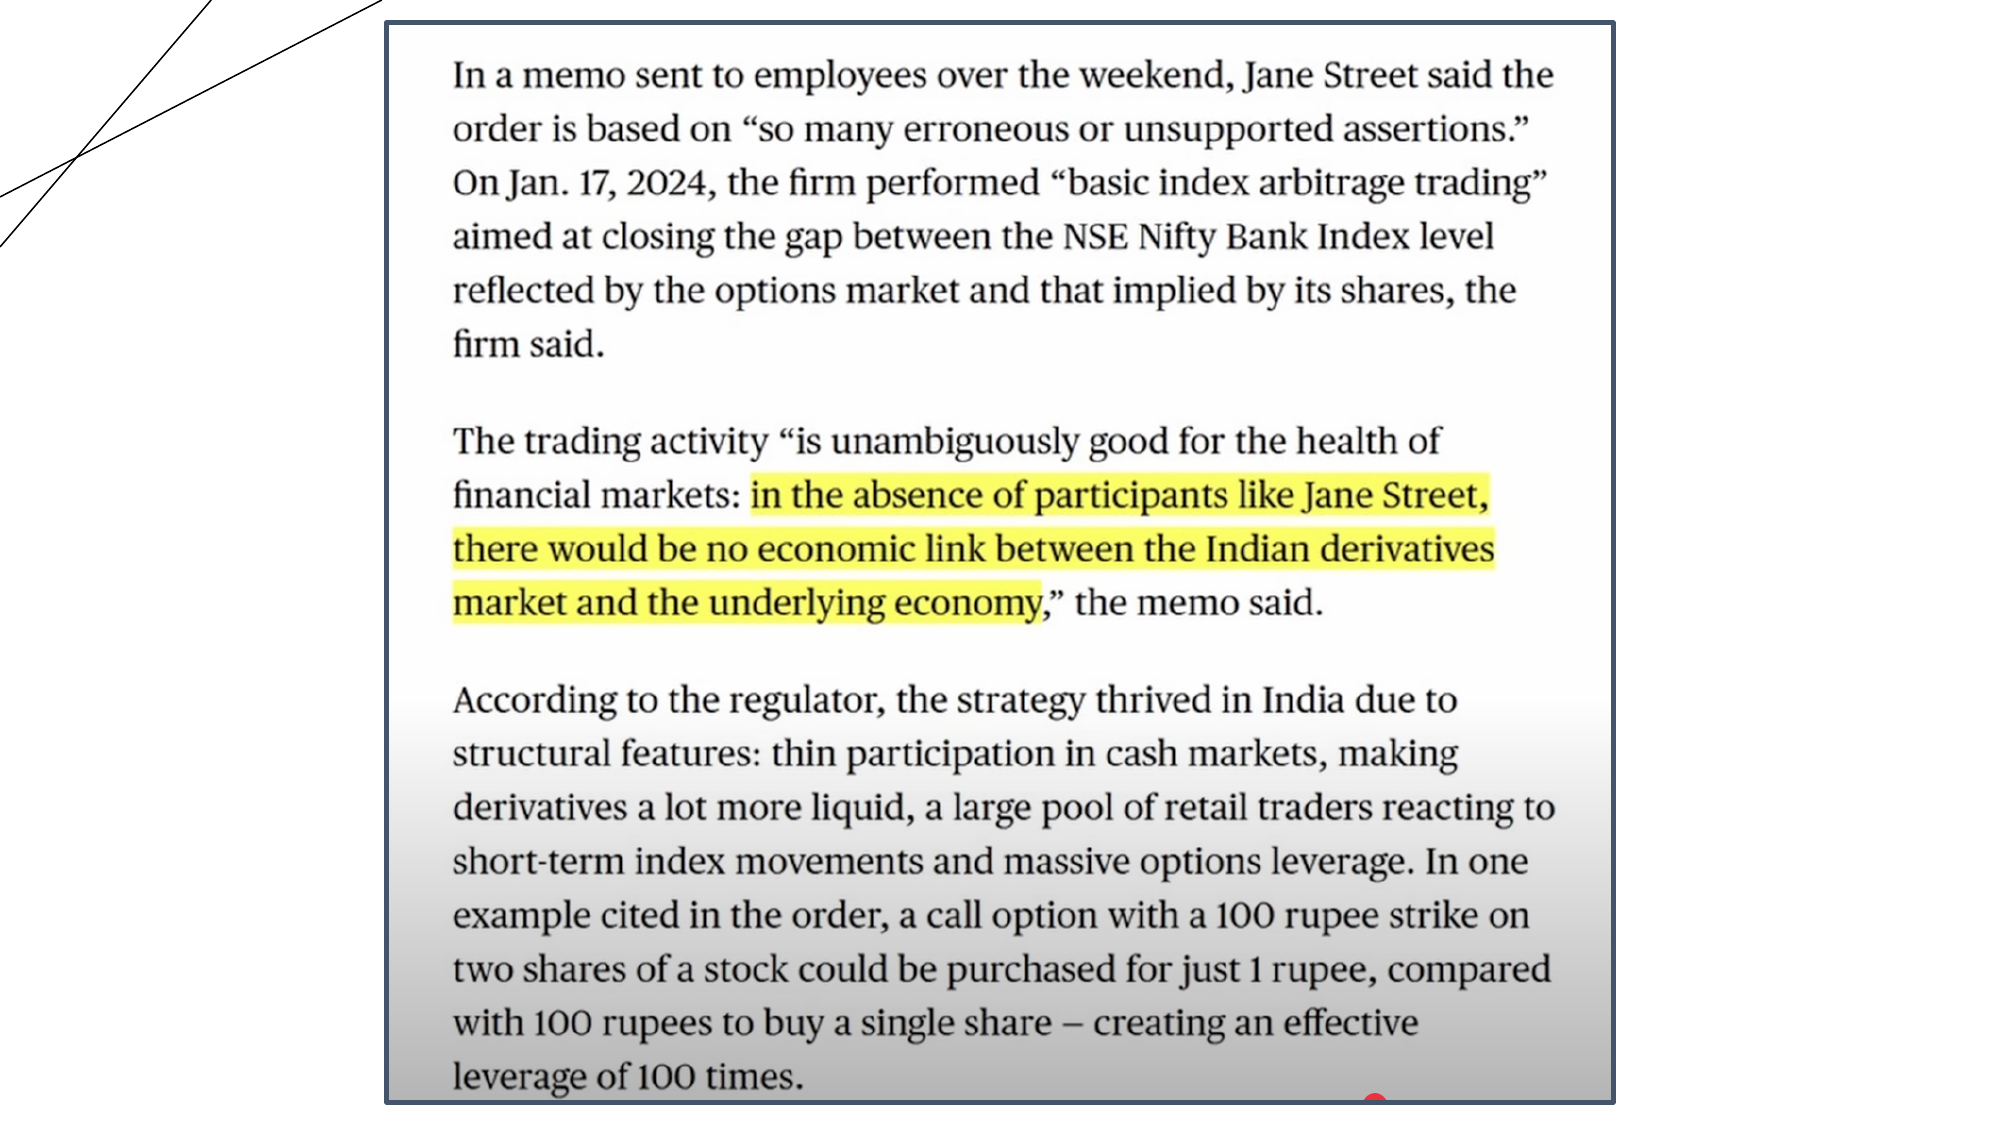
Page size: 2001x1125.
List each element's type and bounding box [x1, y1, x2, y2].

picture [388, 24, 1612, 1101]
